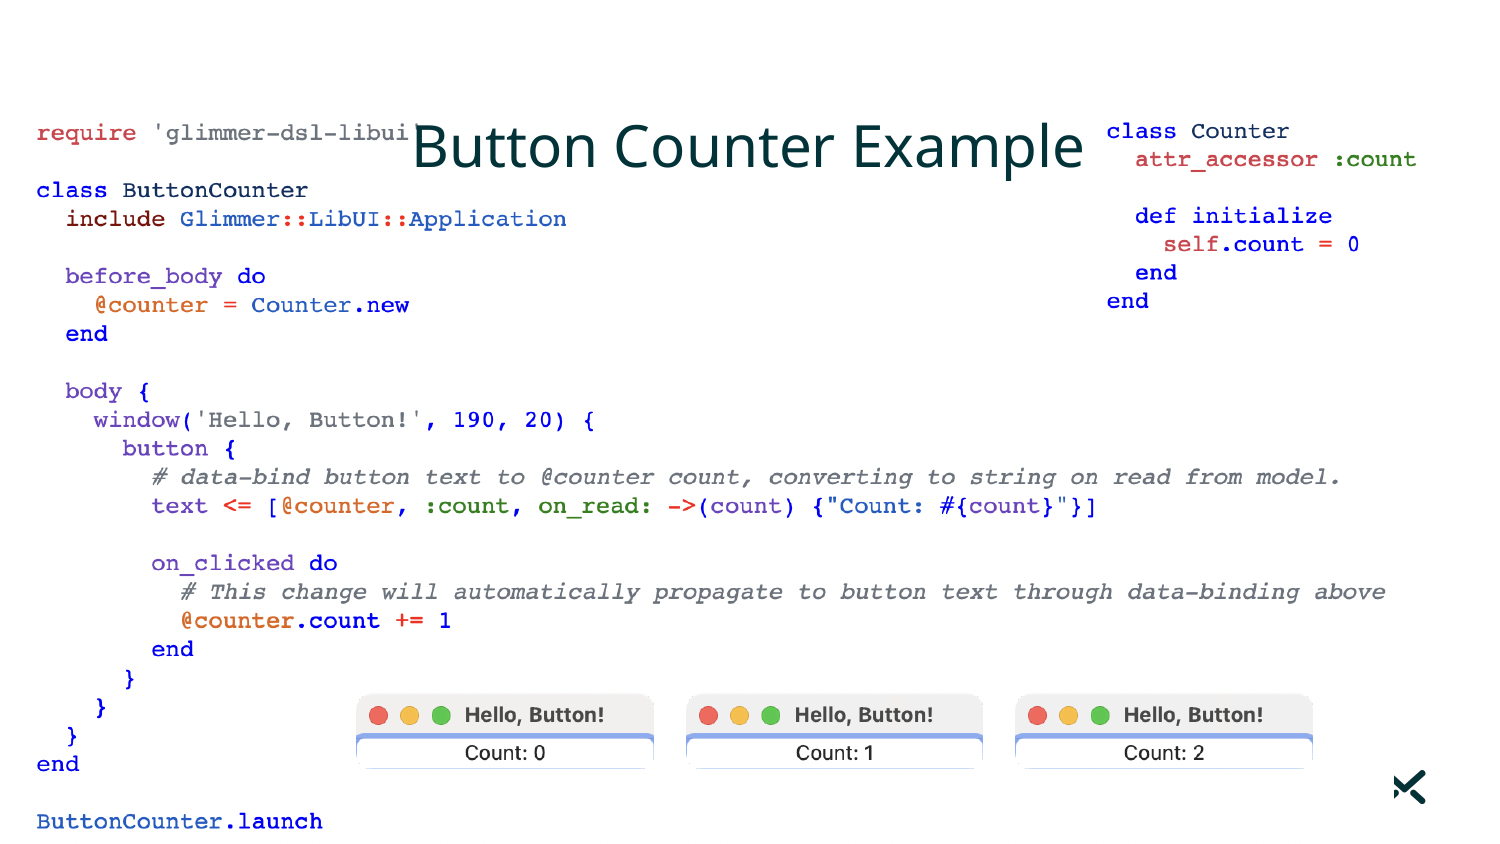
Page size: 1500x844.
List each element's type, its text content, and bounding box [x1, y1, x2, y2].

title Button Counter Example [66, 94, 1431, 199]
picture [28, 114, 1456, 844]
